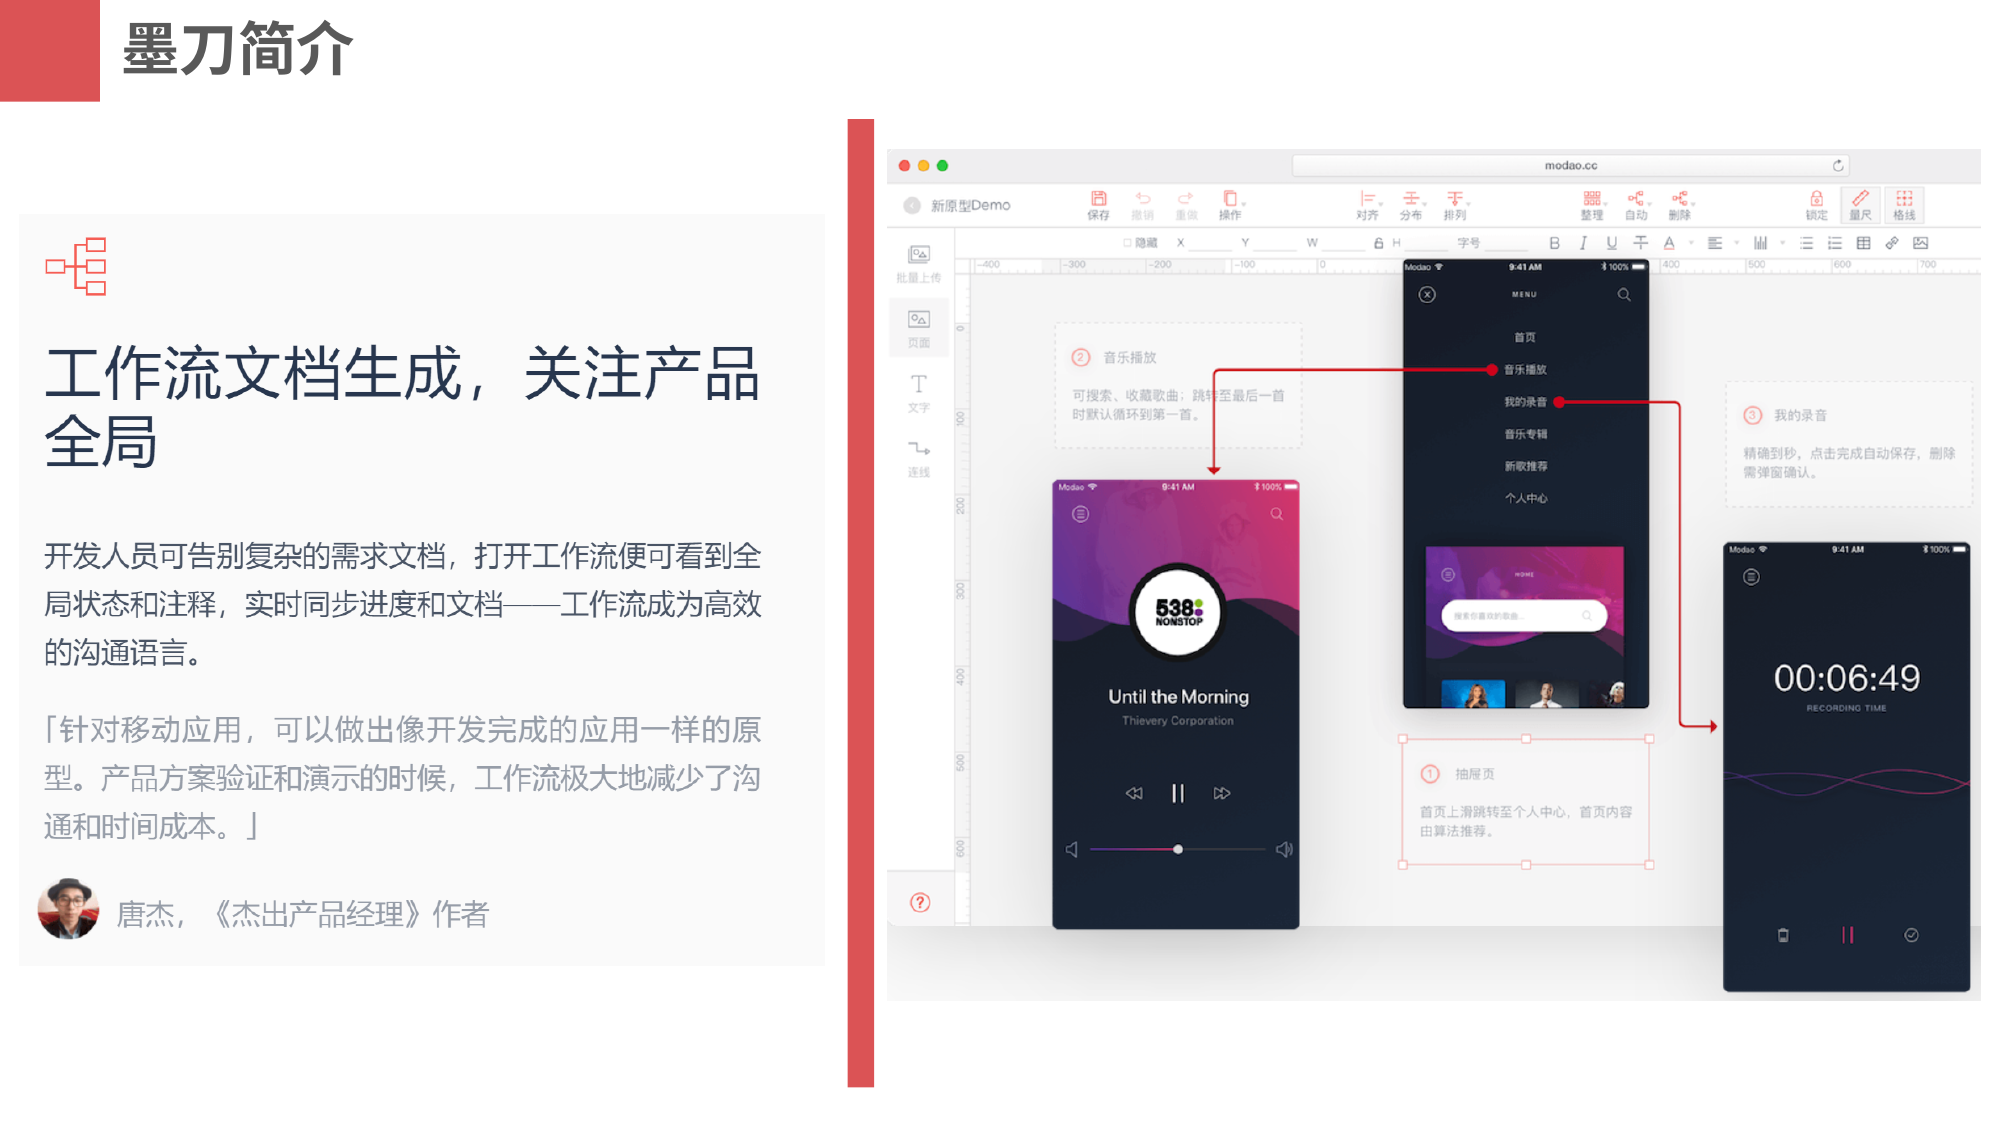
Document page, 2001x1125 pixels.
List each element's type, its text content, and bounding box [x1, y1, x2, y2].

text_box 墨刀简介 [106, 5, 843, 90]
text_box [846, 118, 875, 1088]
picture [887, 149, 1981, 1002]
text_box [0, 0, 101, 103]
picture [19, 214, 825, 966]
